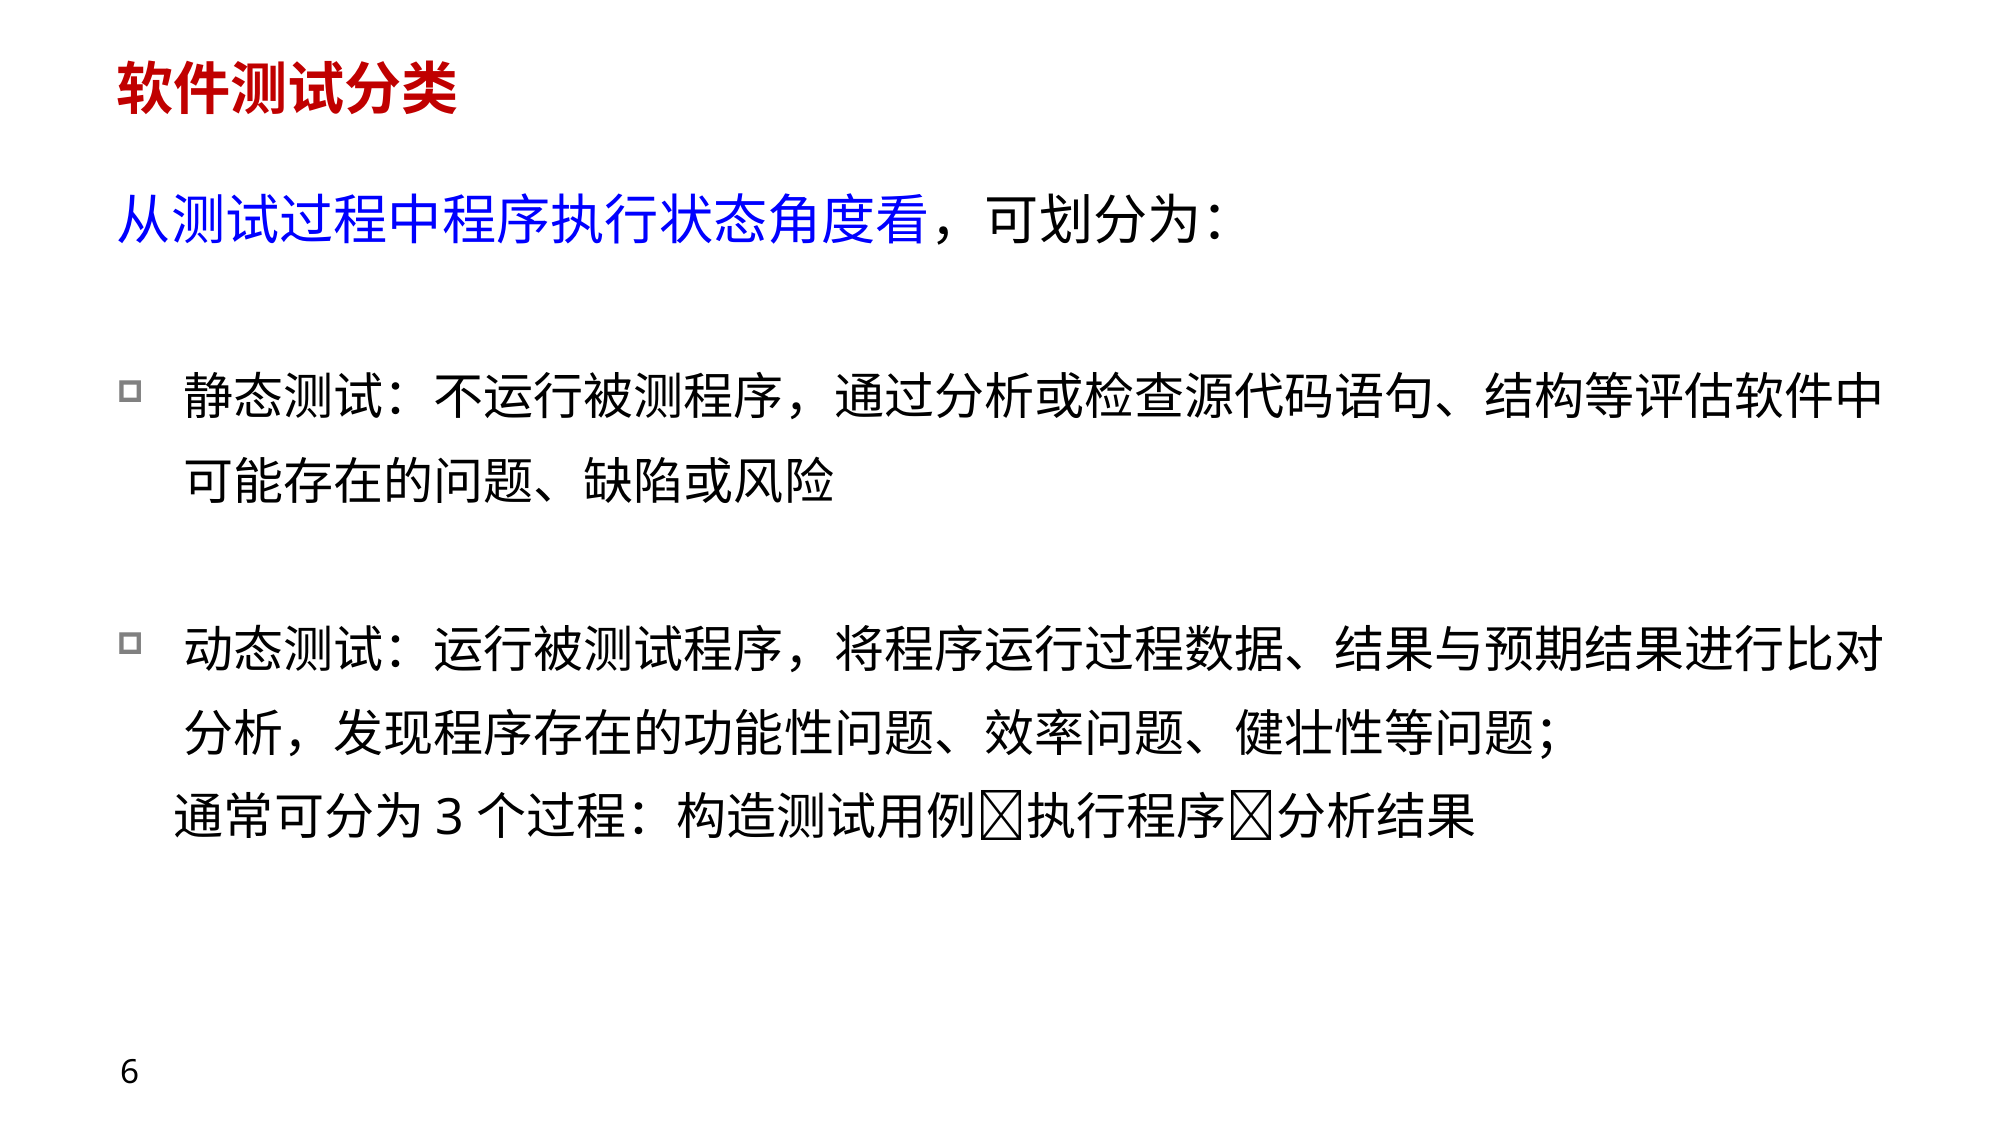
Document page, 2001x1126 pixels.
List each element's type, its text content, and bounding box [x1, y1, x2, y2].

list 从测试过程中程序执行状态角度看，可划分为： 静态测试：不运行被测程序，通过分析或检查源代码语句、结构等评估软件中可能存在的问题、缺陷或风险 动态测试：运行被测试程序，将程序运行过程数据、结果与预期结果进行比对分析，发现程序存在的功能性问题、效率问题、健壮性等问题； 通常可分为3个过程：构造测试用例执行程序分析结果 [96, 148, 1916, 882]
title 软件测试分类 [96, 42, 1916, 132]
slide_number 6 [100, 1042, 567, 1103]
